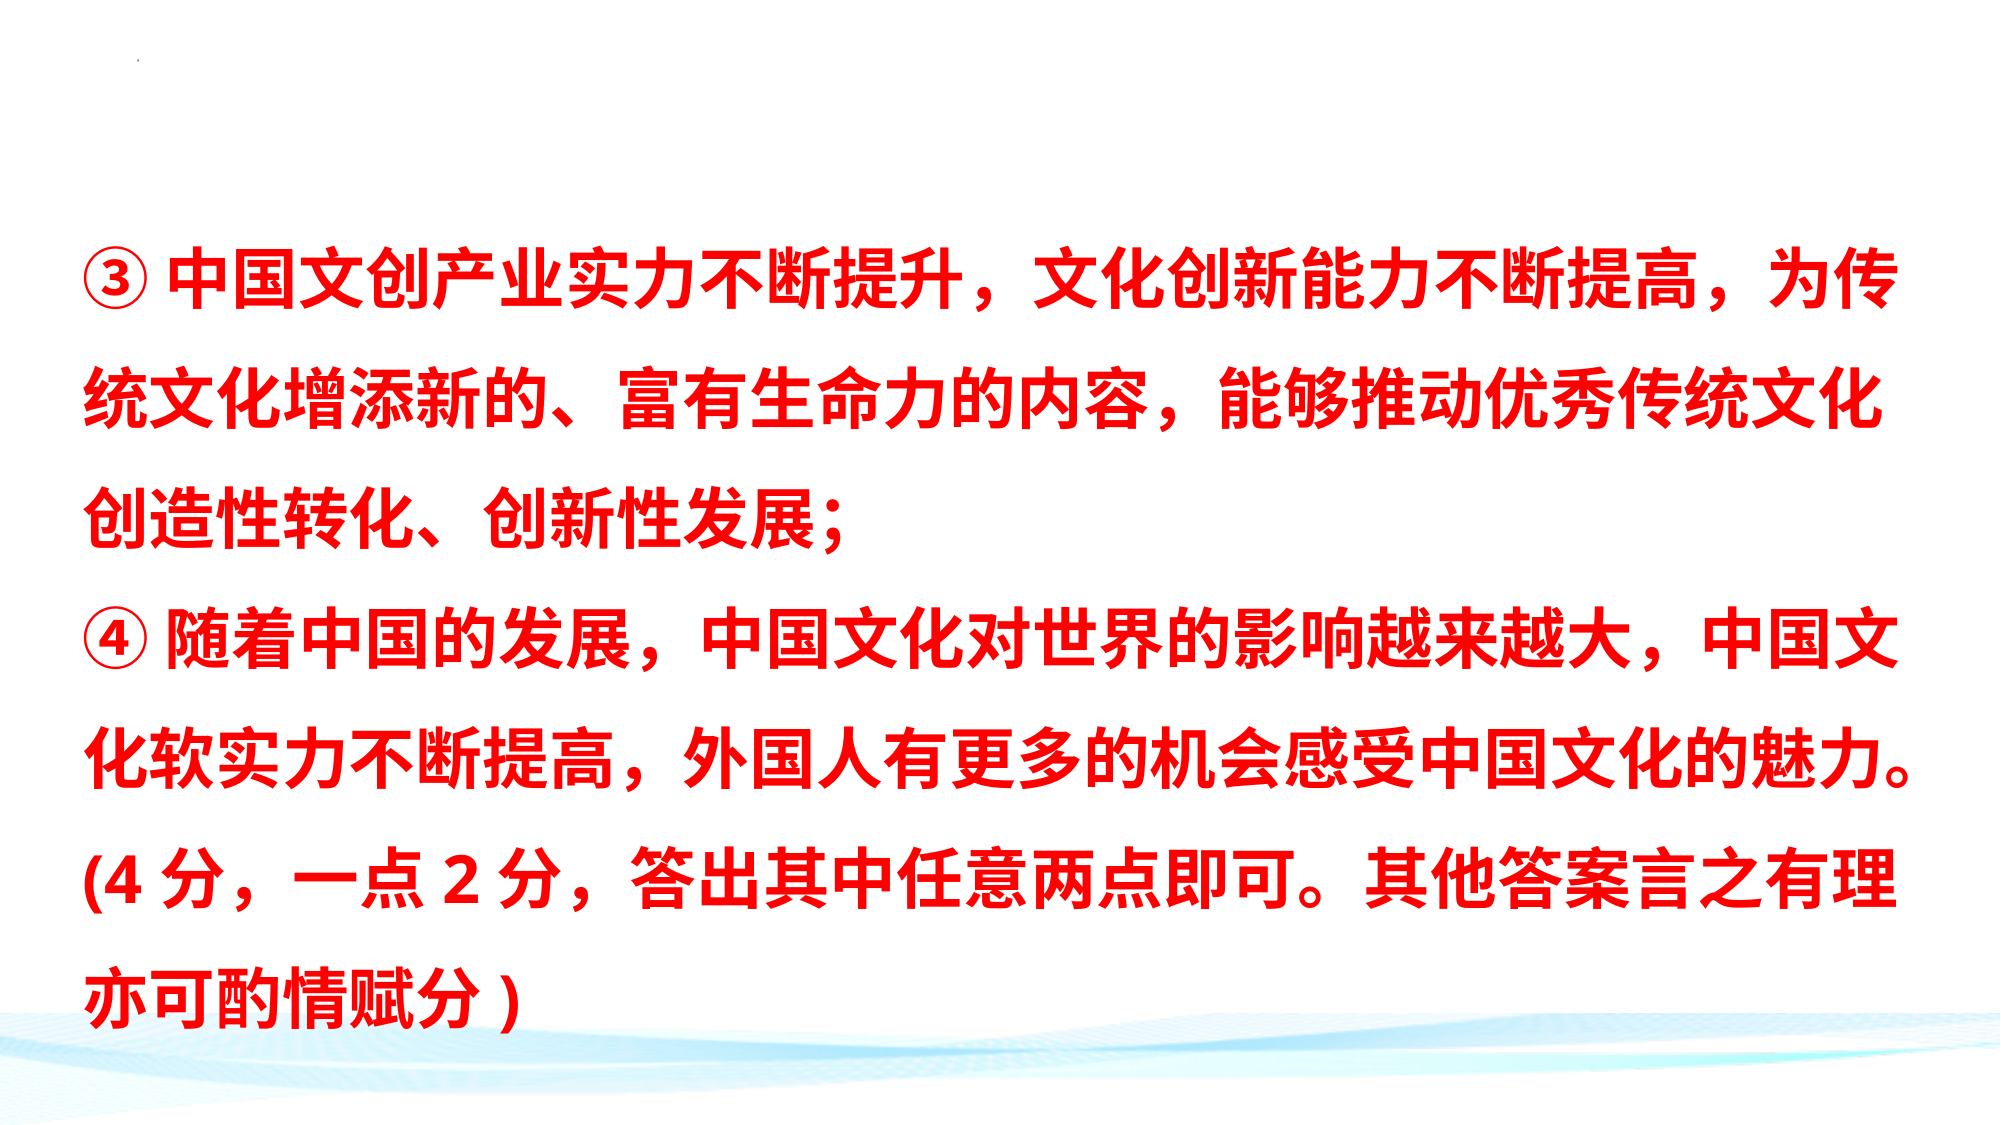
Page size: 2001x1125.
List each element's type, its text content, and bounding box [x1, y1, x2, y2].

picture [0, 1013, 2000, 1125]
text_box ③中国文创产业实力不断提升，文化创新能力不断提高，为传统文化增添新的、富有生命力的内容，能够推动优秀传统文化创造性转化、创新性发展； ④随着中国的发展，中国文化对世界的影响越来越大，中国文化软实力不断提高，外国人有更多的机会感受中国文化的魅力。(4分，一点2分，答出其中任意两点即可。其他答案言之有理亦可酌情赋分) [67, 189, 1933, 1013]
